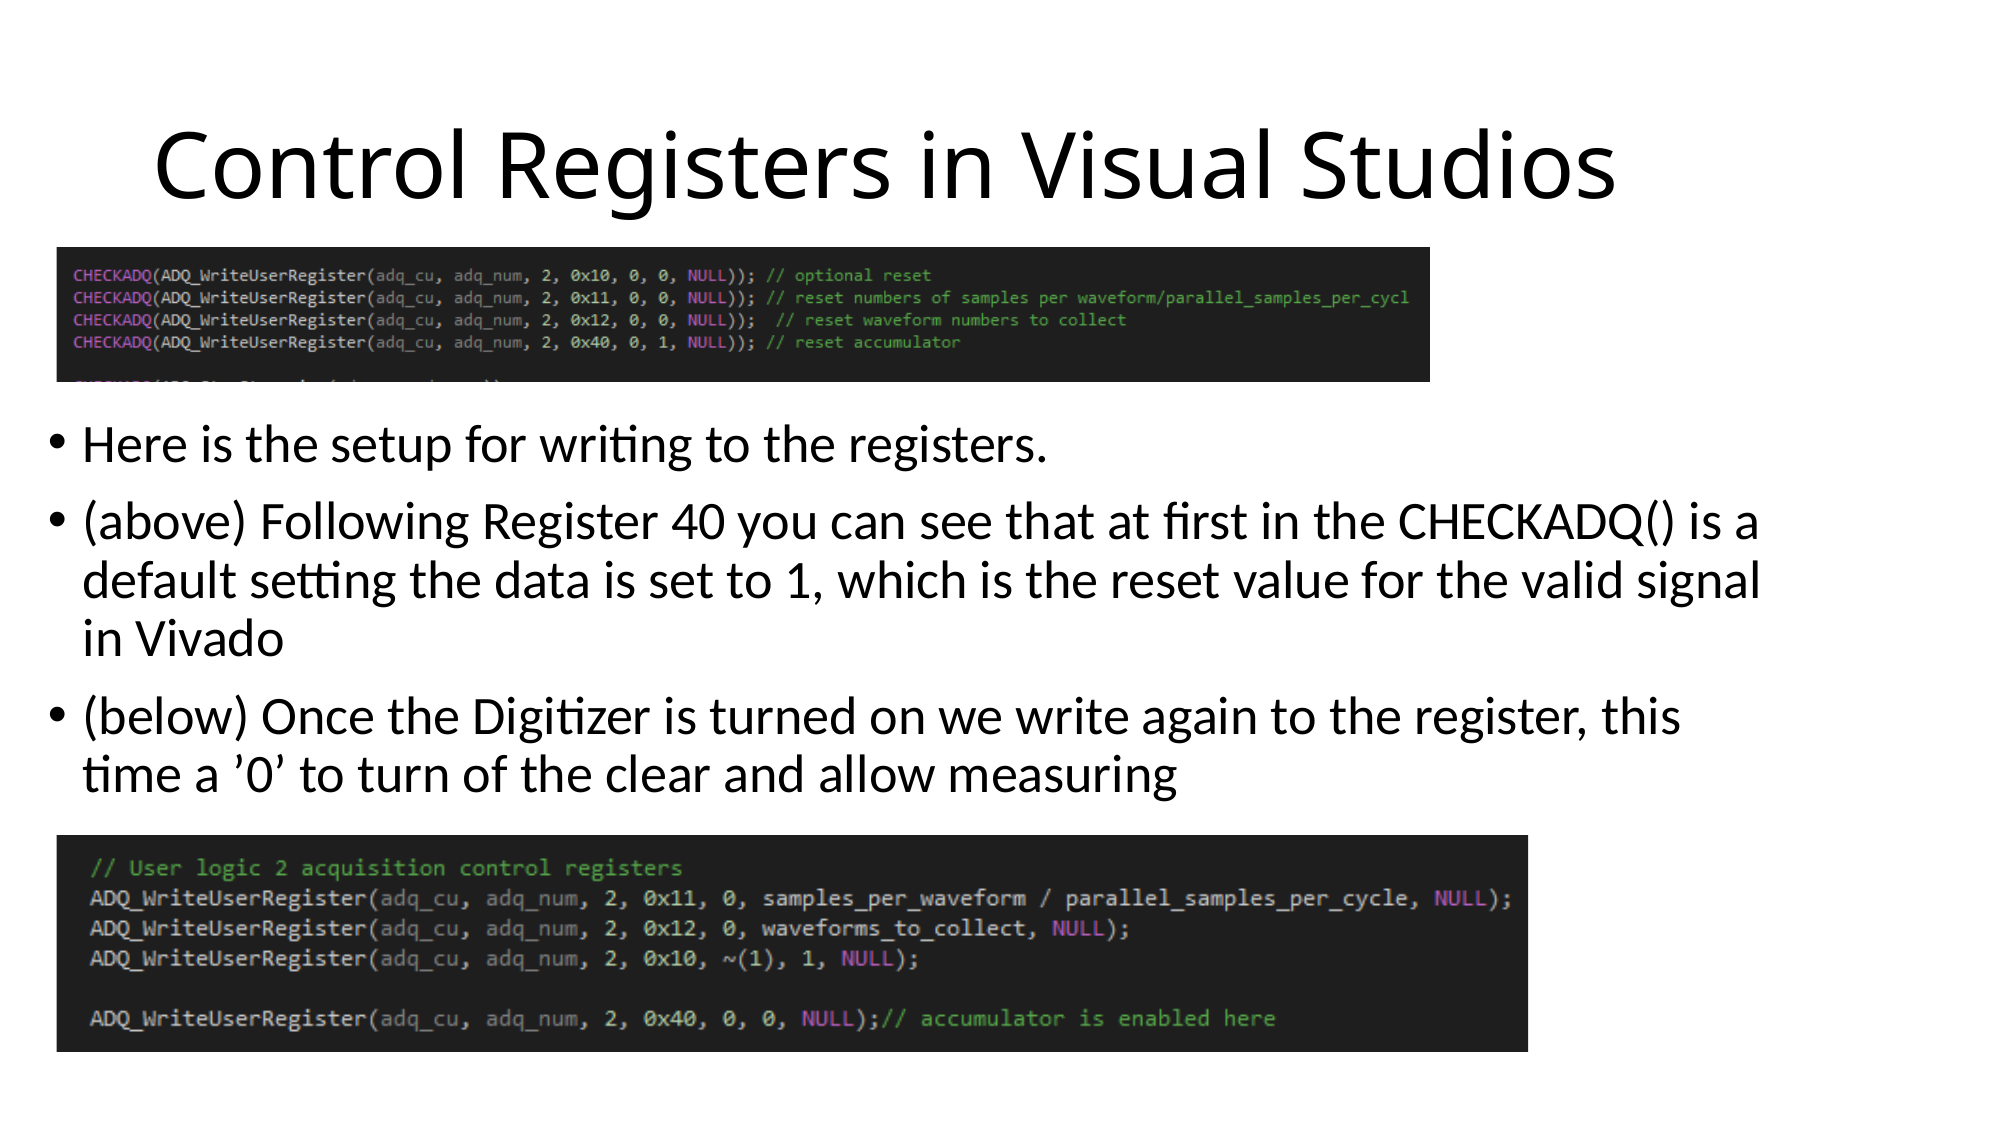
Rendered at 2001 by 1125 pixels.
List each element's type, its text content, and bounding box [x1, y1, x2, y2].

title Control Registers in Visual Studios [137, 59, 1863, 278]
picture [56, 247, 1430, 382]
picture [56, 835, 1529, 1052]
list Here is the setup for writing to the registers. (above) Following Register 40 you can see that at first in the CHECKADQ() is a default setting the data is set to 1, which is the reset value for the valid signal in Vivado (below) Once the Digitizer is turned on we write again to the register, this time a ’0’ to turn of the clear and allow measuring [32, 407, 1798, 814]
